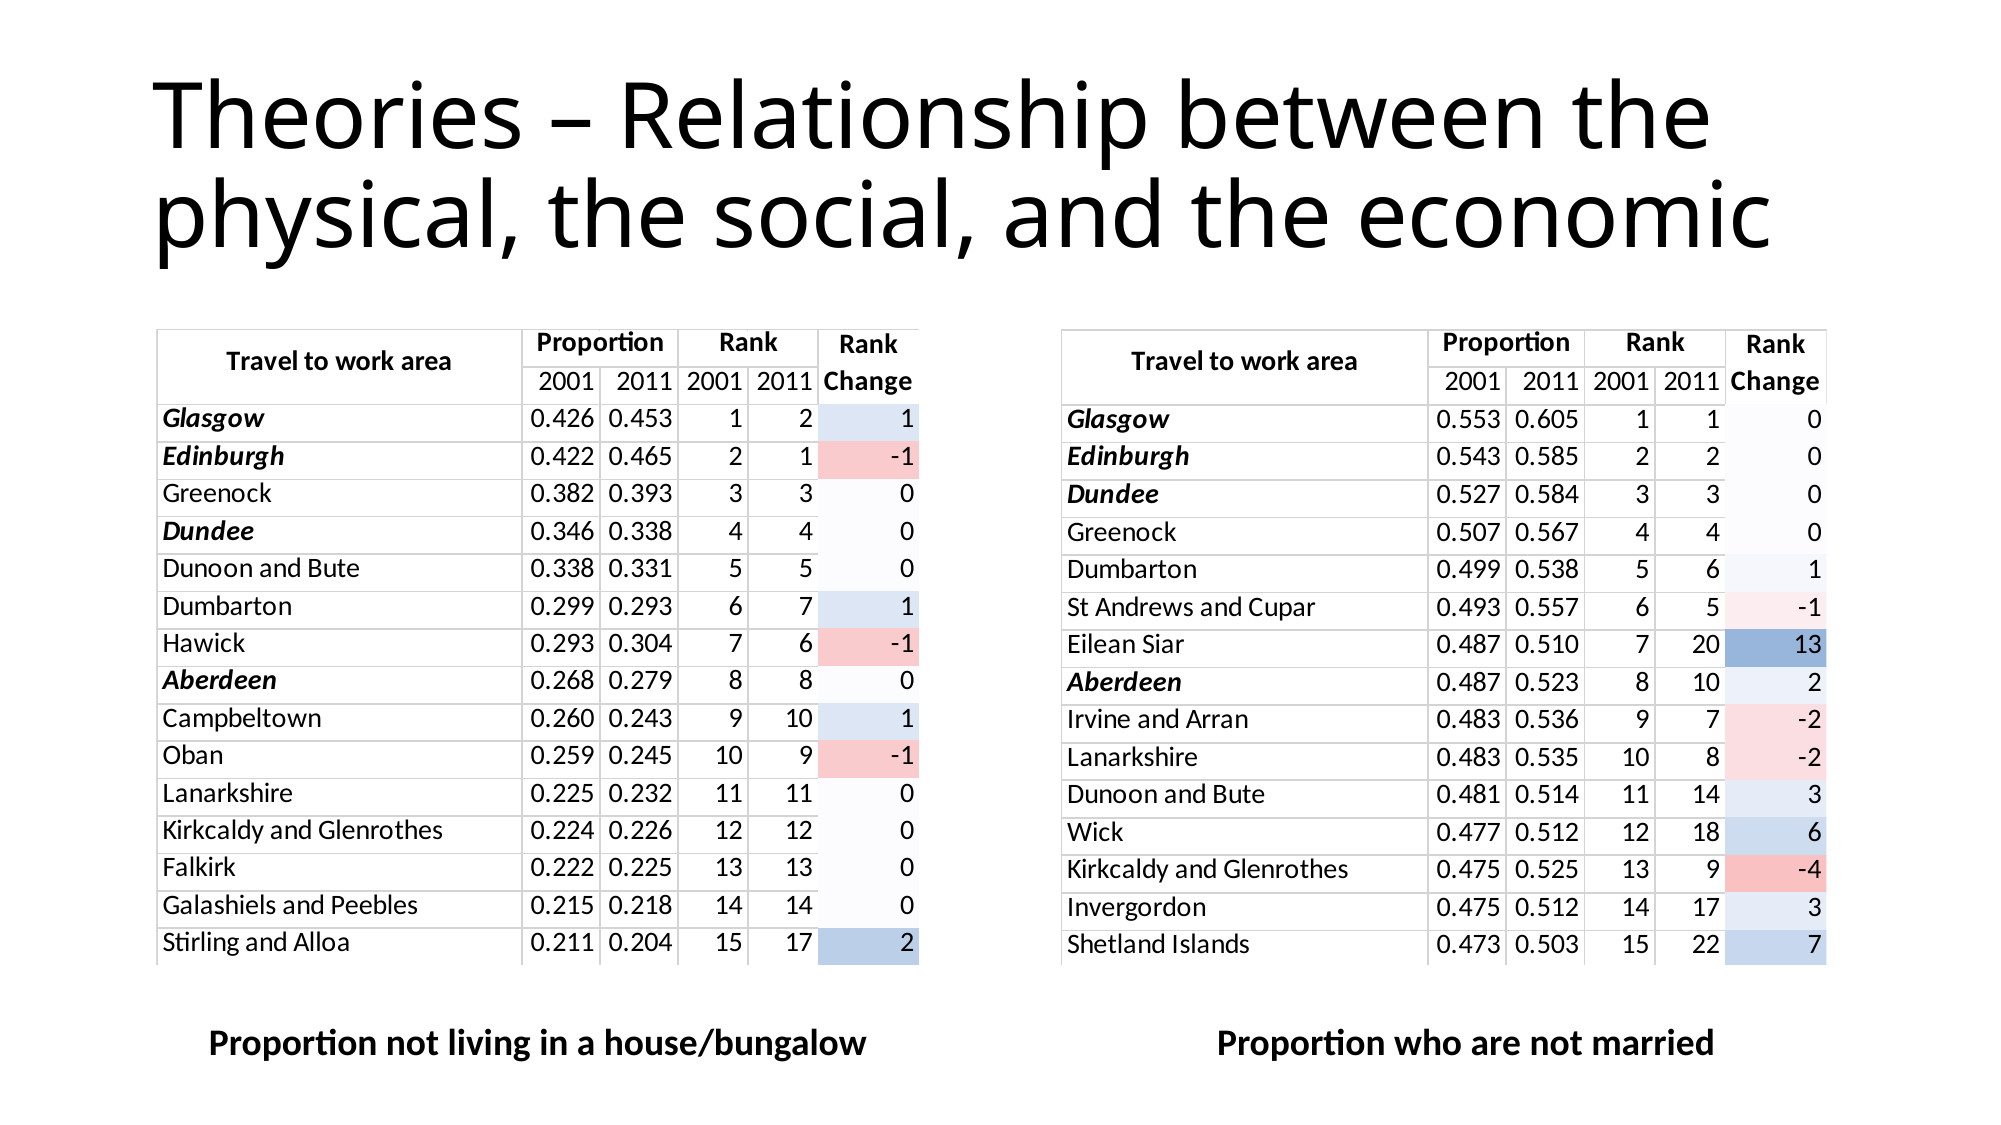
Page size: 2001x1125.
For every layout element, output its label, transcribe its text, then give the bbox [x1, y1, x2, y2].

text_box Proportion not living in a house/bungalow [194, 1010, 883, 1071]
picture [156, 328, 921, 965]
picture [1060, 328, 1828, 965]
title Theories – Relationship between the physical, the social, and the economic [137, 59, 1863, 278]
text_box Proportion who are not married [1202, 1010, 1731, 1071]
